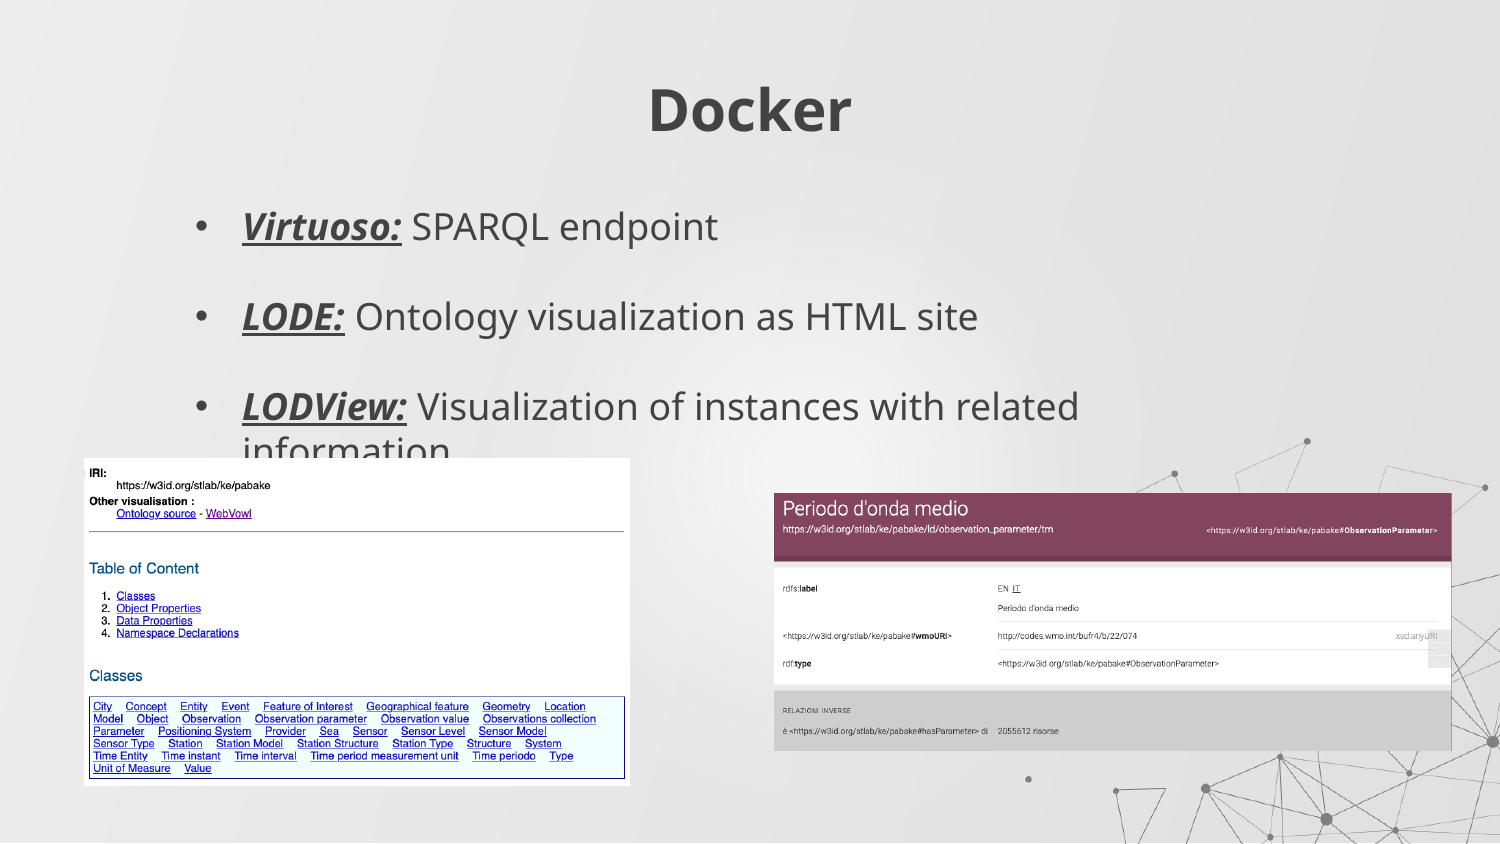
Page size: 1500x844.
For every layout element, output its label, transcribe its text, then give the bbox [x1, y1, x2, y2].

picture [0, 0, 1500, 844]
list Virtuoso: SPARQL endpoint LODE: Ontology visualization as HTML site LODView: Visualization of instances with related information [142, 187, 1278, 764]
title Docker [322, 57, 1178, 214]
